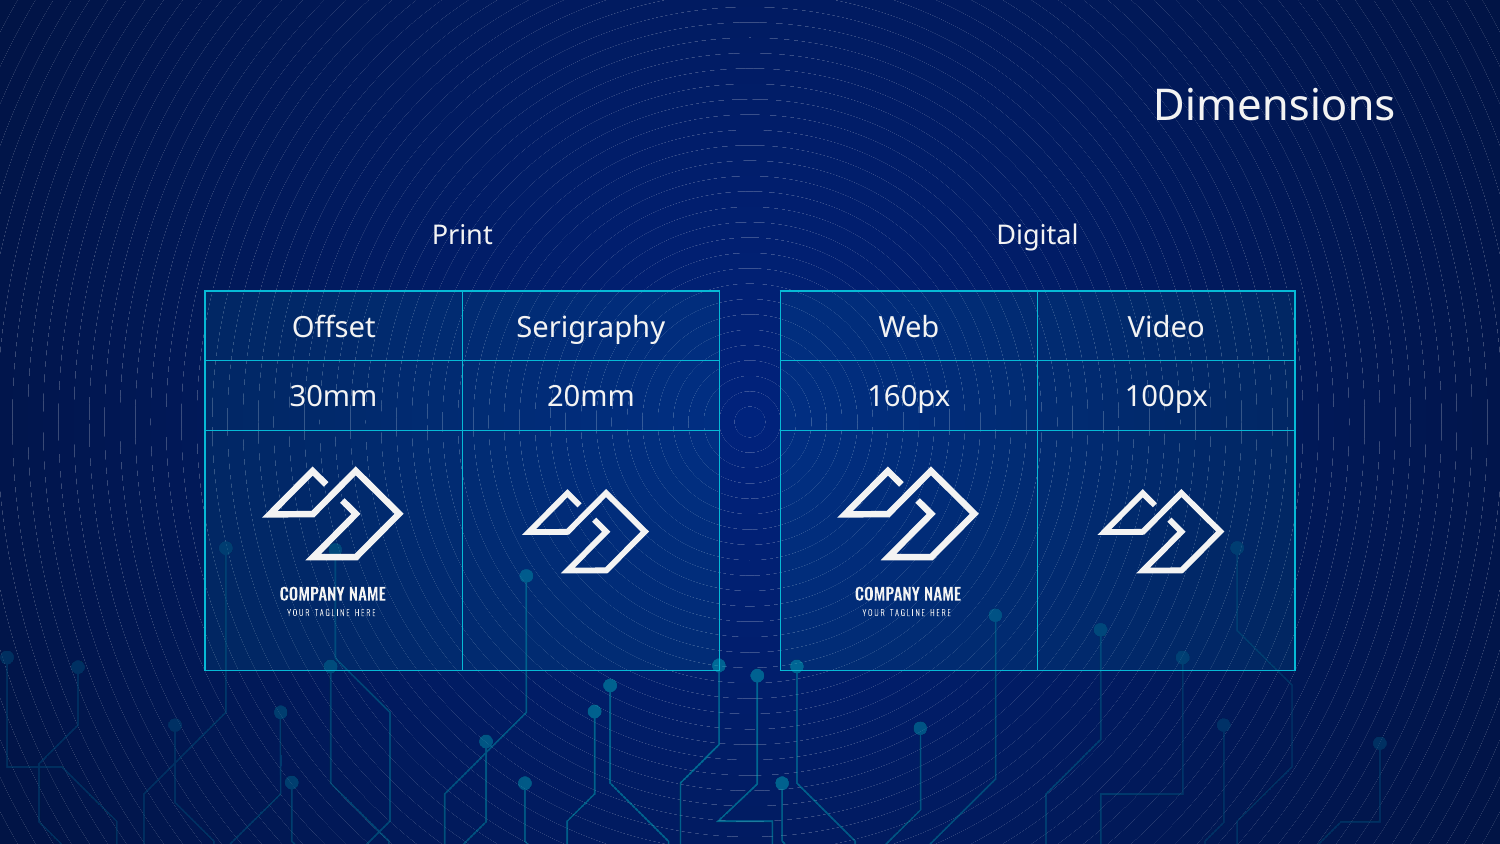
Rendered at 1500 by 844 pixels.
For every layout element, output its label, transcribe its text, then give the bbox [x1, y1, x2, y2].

text_box [521, 488, 650, 574]
title Dimensions [567, 62, 1411, 147]
table_cell 20mm [463, 361, 719, 430]
table_header Web [781, 292, 1037, 360]
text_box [261, 466, 404, 617]
table_cell [206, 431, 462, 670]
table_header Offset [206, 292, 462, 360]
title Print [204, 202, 720, 265]
table_header Video [1038, 292, 1294, 360]
table_cell [781, 431, 1037, 670]
text_box [1097, 488, 1225, 574]
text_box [836, 466, 980, 617]
table_header Serigraphy [463, 292, 719, 360]
table_cell 30mm [206, 361, 462, 430]
title Digital [780, 202, 1296, 265]
table_cell [1038, 431, 1294, 670]
table_cell [463, 431, 719, 670]
table_cell 100px [1038, 361, 1294, 430]
table_cell 160px [781, 361, 1037, 430]
